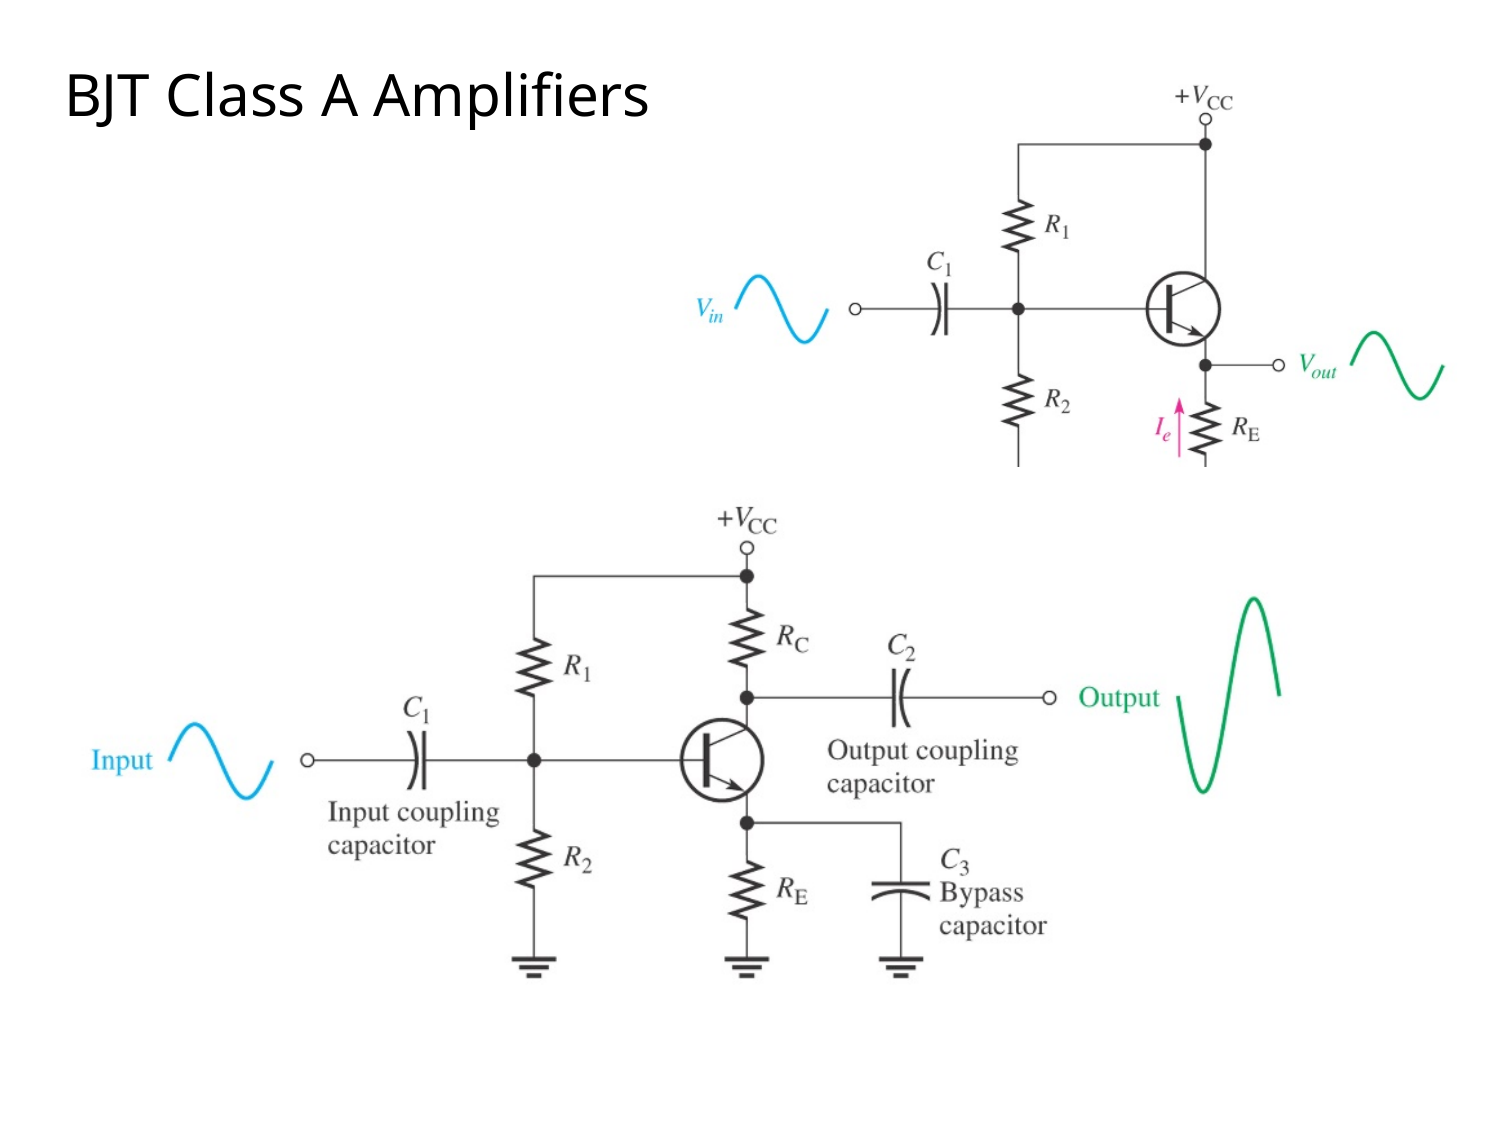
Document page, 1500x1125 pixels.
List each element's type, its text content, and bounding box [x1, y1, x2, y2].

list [666, 58, 1469, 532]
picture [51, 467, 1317, 1012]
title BJT Class A Amplifiers [49, 54, 1177, 132]
